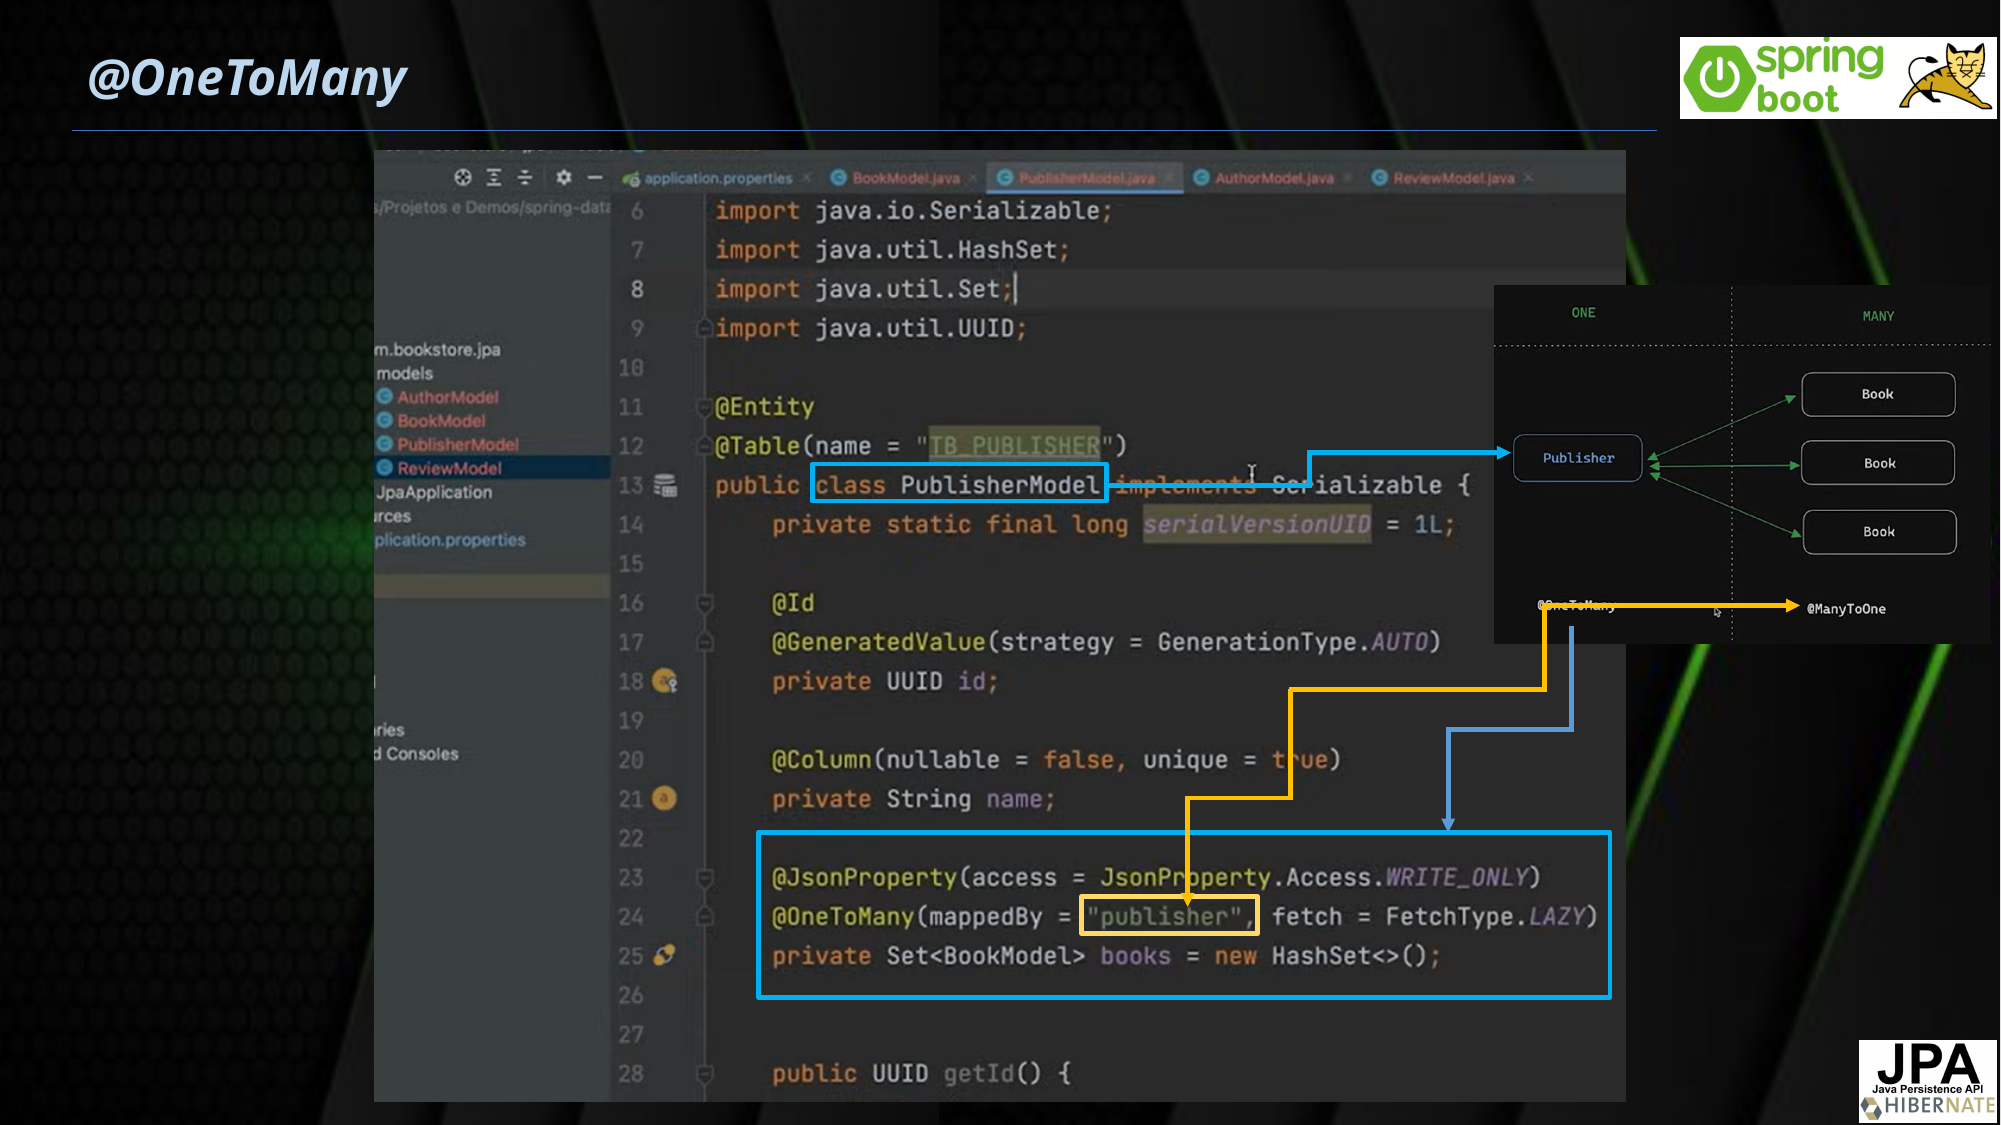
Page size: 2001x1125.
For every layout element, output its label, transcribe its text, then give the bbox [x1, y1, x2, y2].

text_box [1107, 452, 1511, 486]
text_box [1289, 605, 1800, 690]
title @OneToMany [72, 44, 1657, 112]
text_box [1406, 690, 1613, 791]
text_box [1130, 746, 1348, 850]
picture [0, 0, 2001, 1125]
